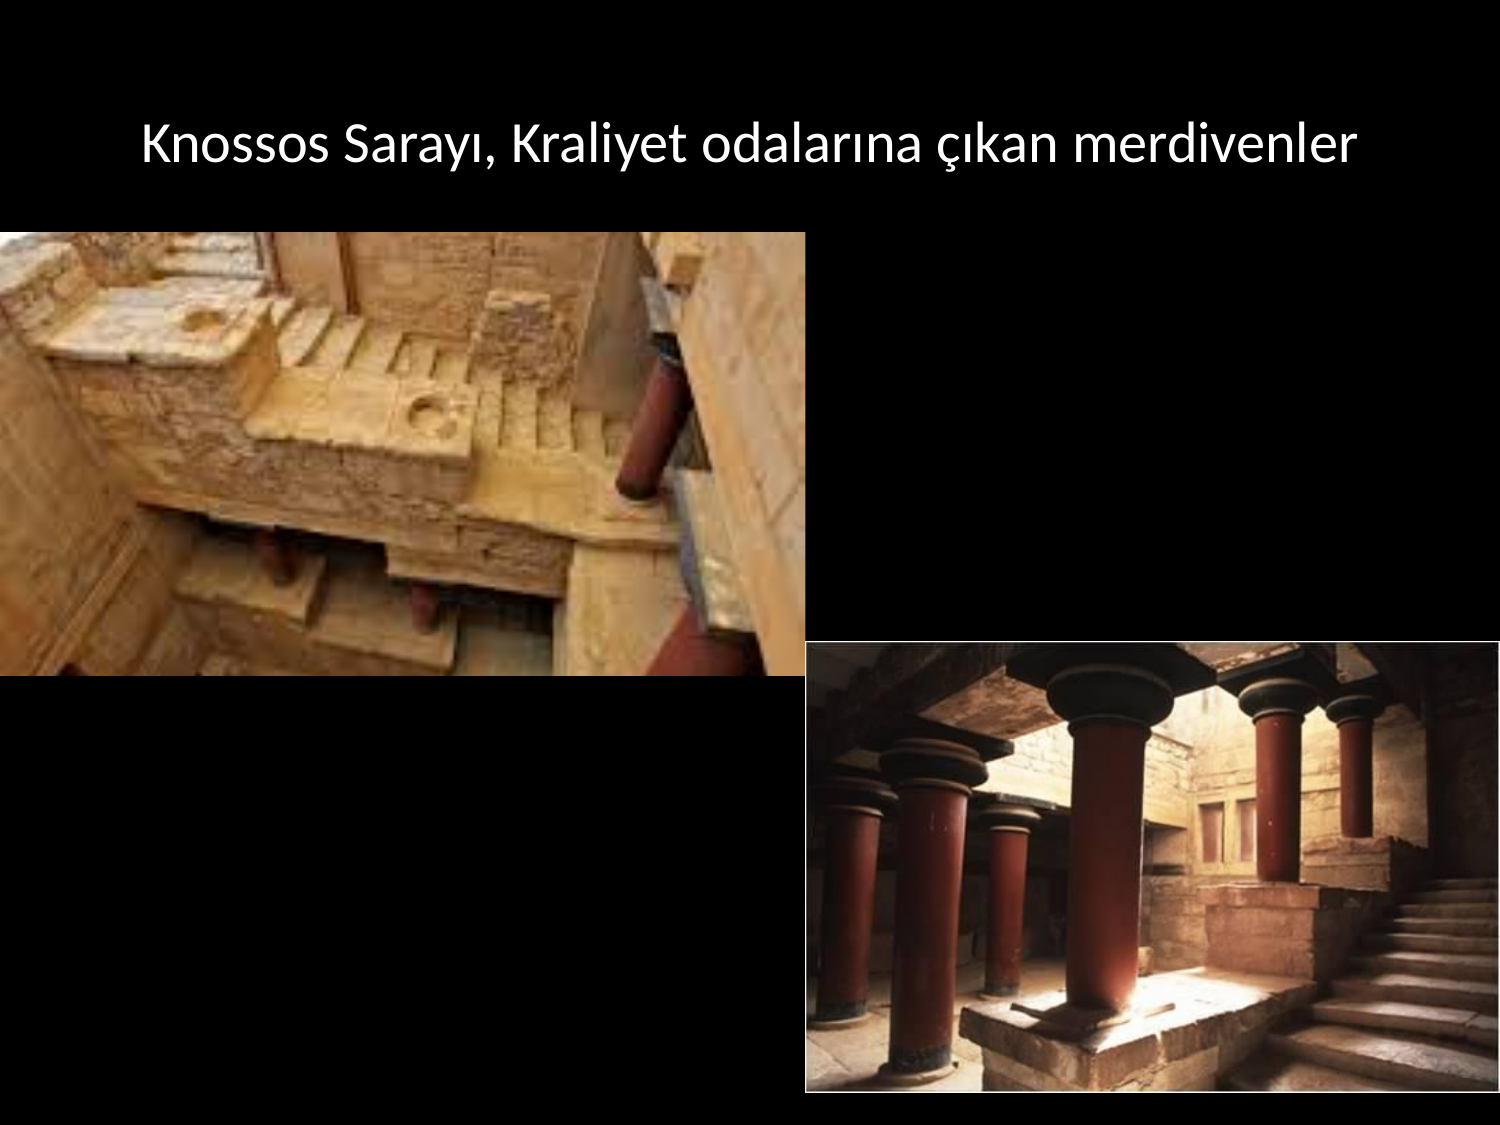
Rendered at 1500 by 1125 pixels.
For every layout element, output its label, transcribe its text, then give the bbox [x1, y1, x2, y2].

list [0, 232, 806, 676]
picture [805, 641, 1500, 1093]
title Knossos Sarayı, Kraliyet odalarına çıkan merdivenler [75, 45, 1425, 233]
